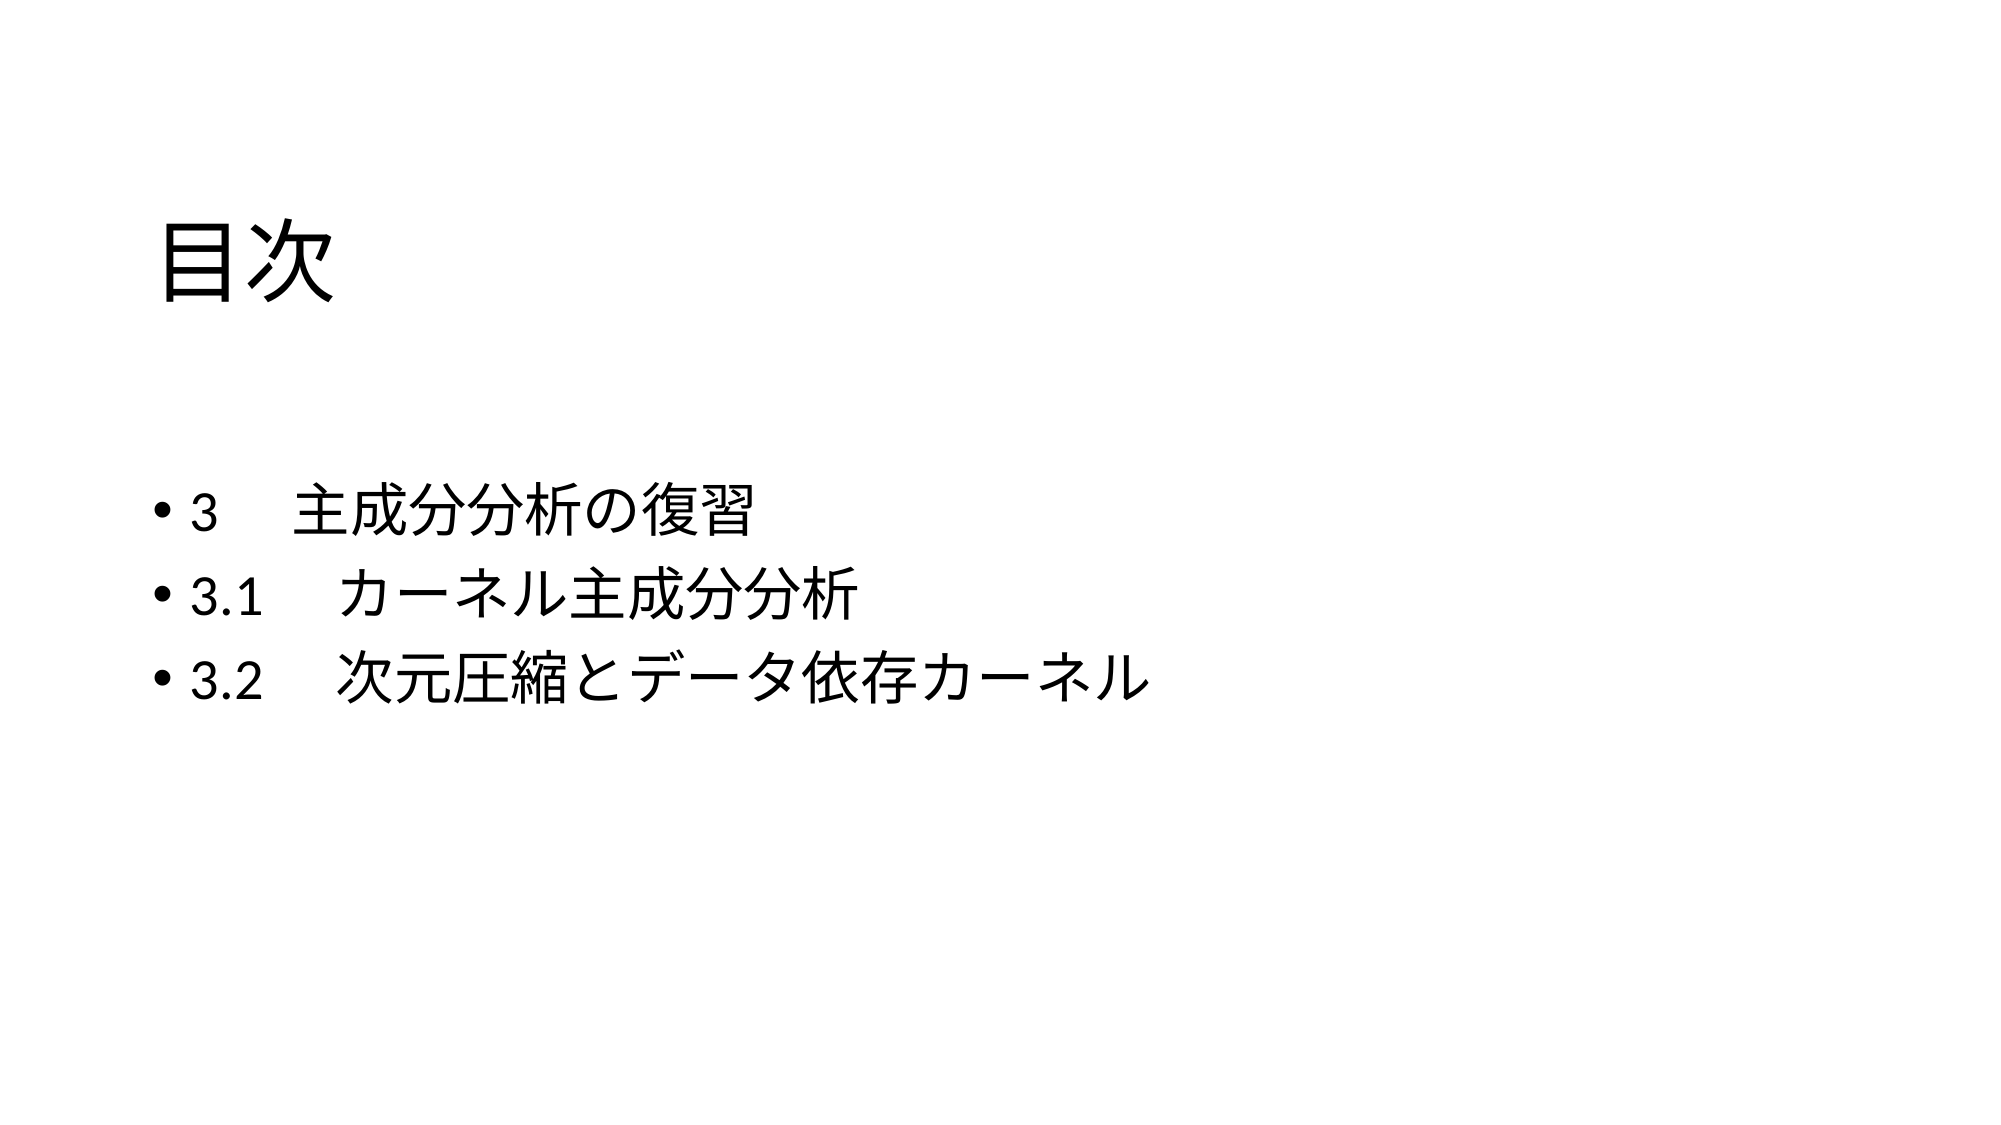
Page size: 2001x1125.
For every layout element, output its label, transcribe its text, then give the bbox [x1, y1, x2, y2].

list 3 主成分分析の復習 3.1 カーネル主成分分析 3.2 次元圧縮とデータ依存カーネル [137, 299, 1863, 1014]
title 目次 [137, 157, 1863, 299]
